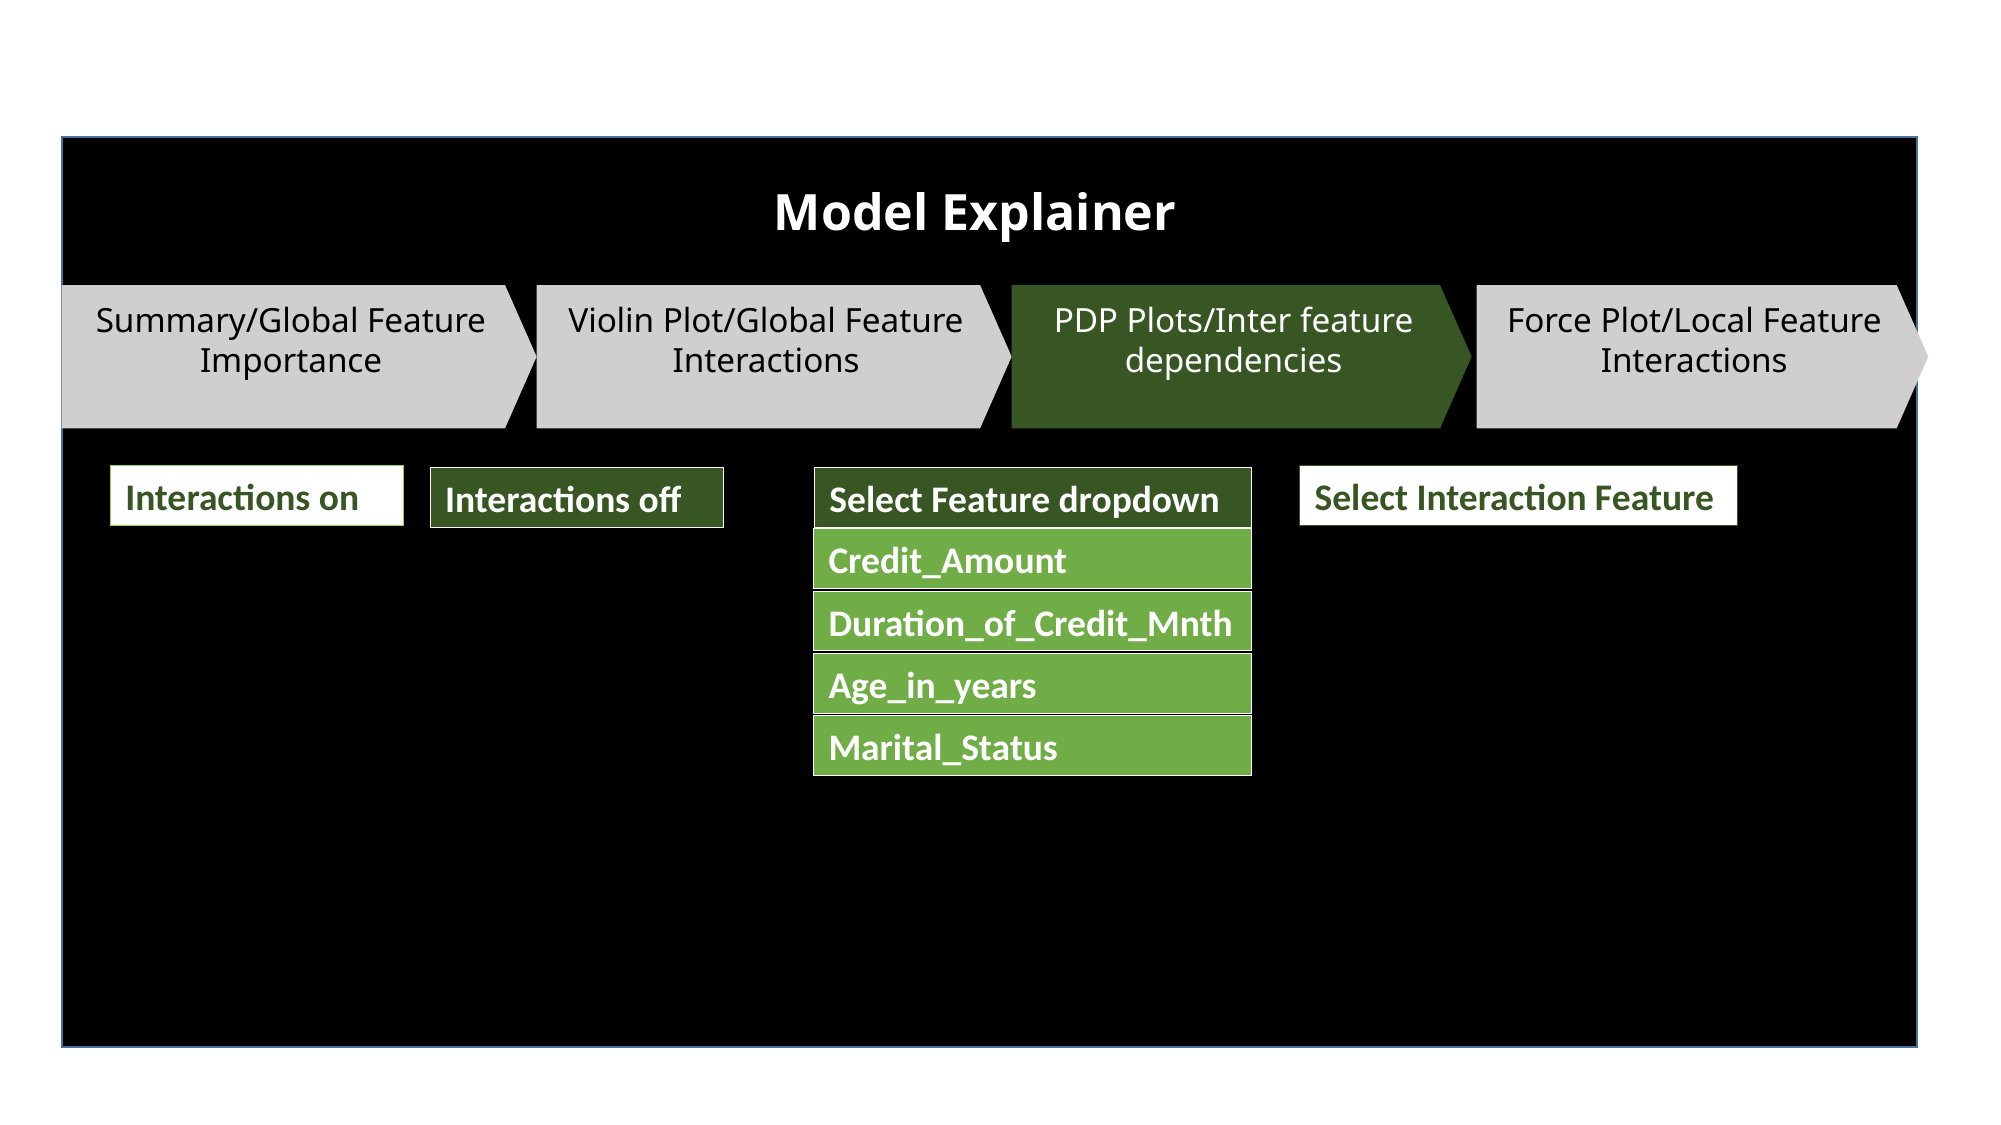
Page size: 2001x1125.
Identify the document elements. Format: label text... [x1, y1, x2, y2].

text_box Credit_Amount [813, 528, 1252, 589]
text_box Violin Plot/Global Feature Interactions [536, 285, 1011, 429]
text_box Interactions on [110, 465, 404, 526]
text_box Select Interaction Feature [1299, 465, 1738, 526]
text_box Model Explainer [723, 172, 1227, 248]
text_box Age_in_years [813, 653, 1252, 714]
text_box [61, 136, 1918, 1048]
text_box Interactions off [430, 467, 724, 528]
text_box Summary/Global Feature Importance [61, 285, 536, 429]
text_box PDP Plots/Inter feature dependencies [1011, 285, 1472, 429]
text_box Marital_Status [813, 715, 1252, 776]
text_box Force Plot/Local Feature Interactions [1476, 285, 1929, 429]
text_box Duration_of_Credit_Mnth [813, 591, 1252, 651]
text_box Select Feature dropdown [814, 467, 1252, 528]
